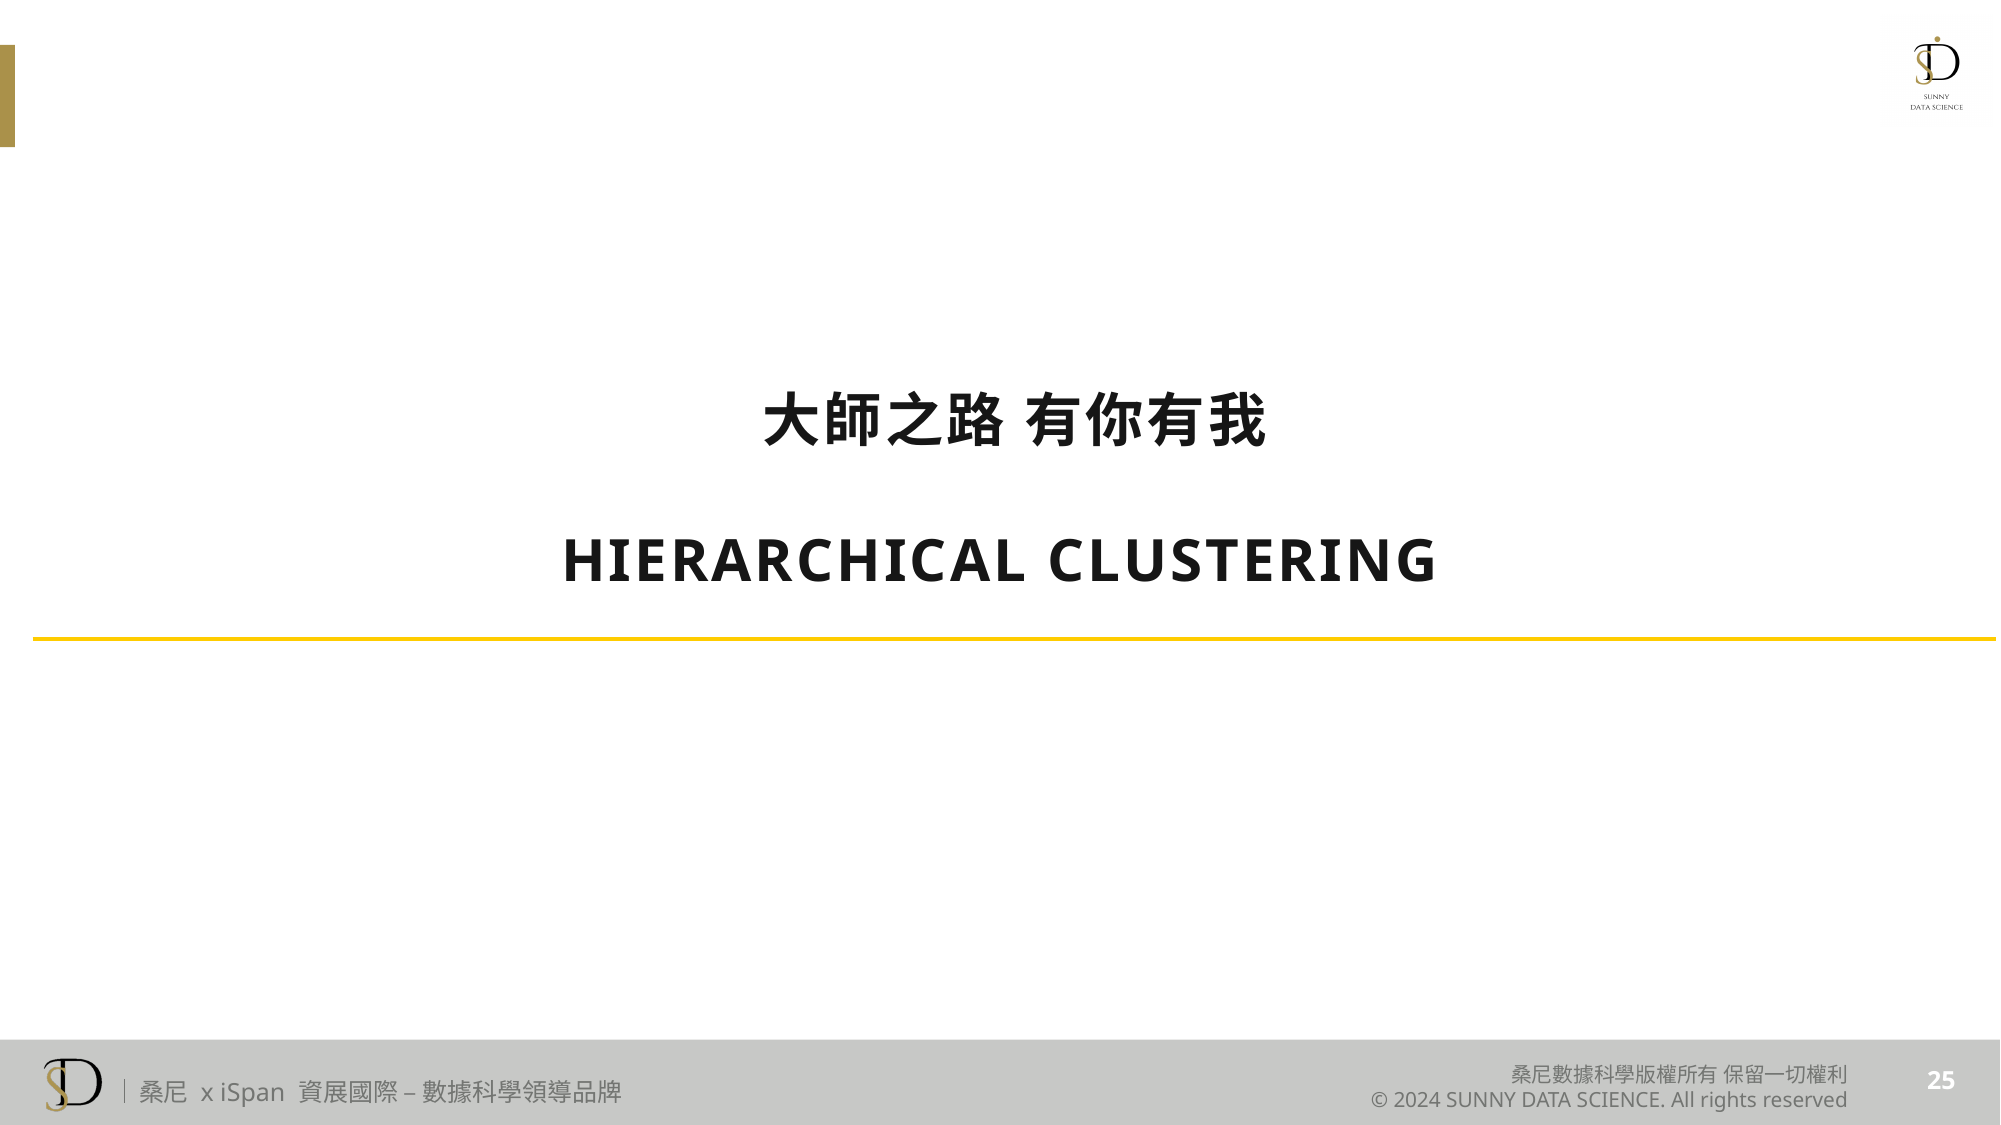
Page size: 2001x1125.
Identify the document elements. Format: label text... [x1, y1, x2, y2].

picture [1880, 14, 1993, 127]
picture [0, 1020, 145, 1125]
text_box HIERARCHICAL CLUSTERING [0, 467, 2000, 658]
title 大師之路 有你有我 [78, 359, 1951, 486]
